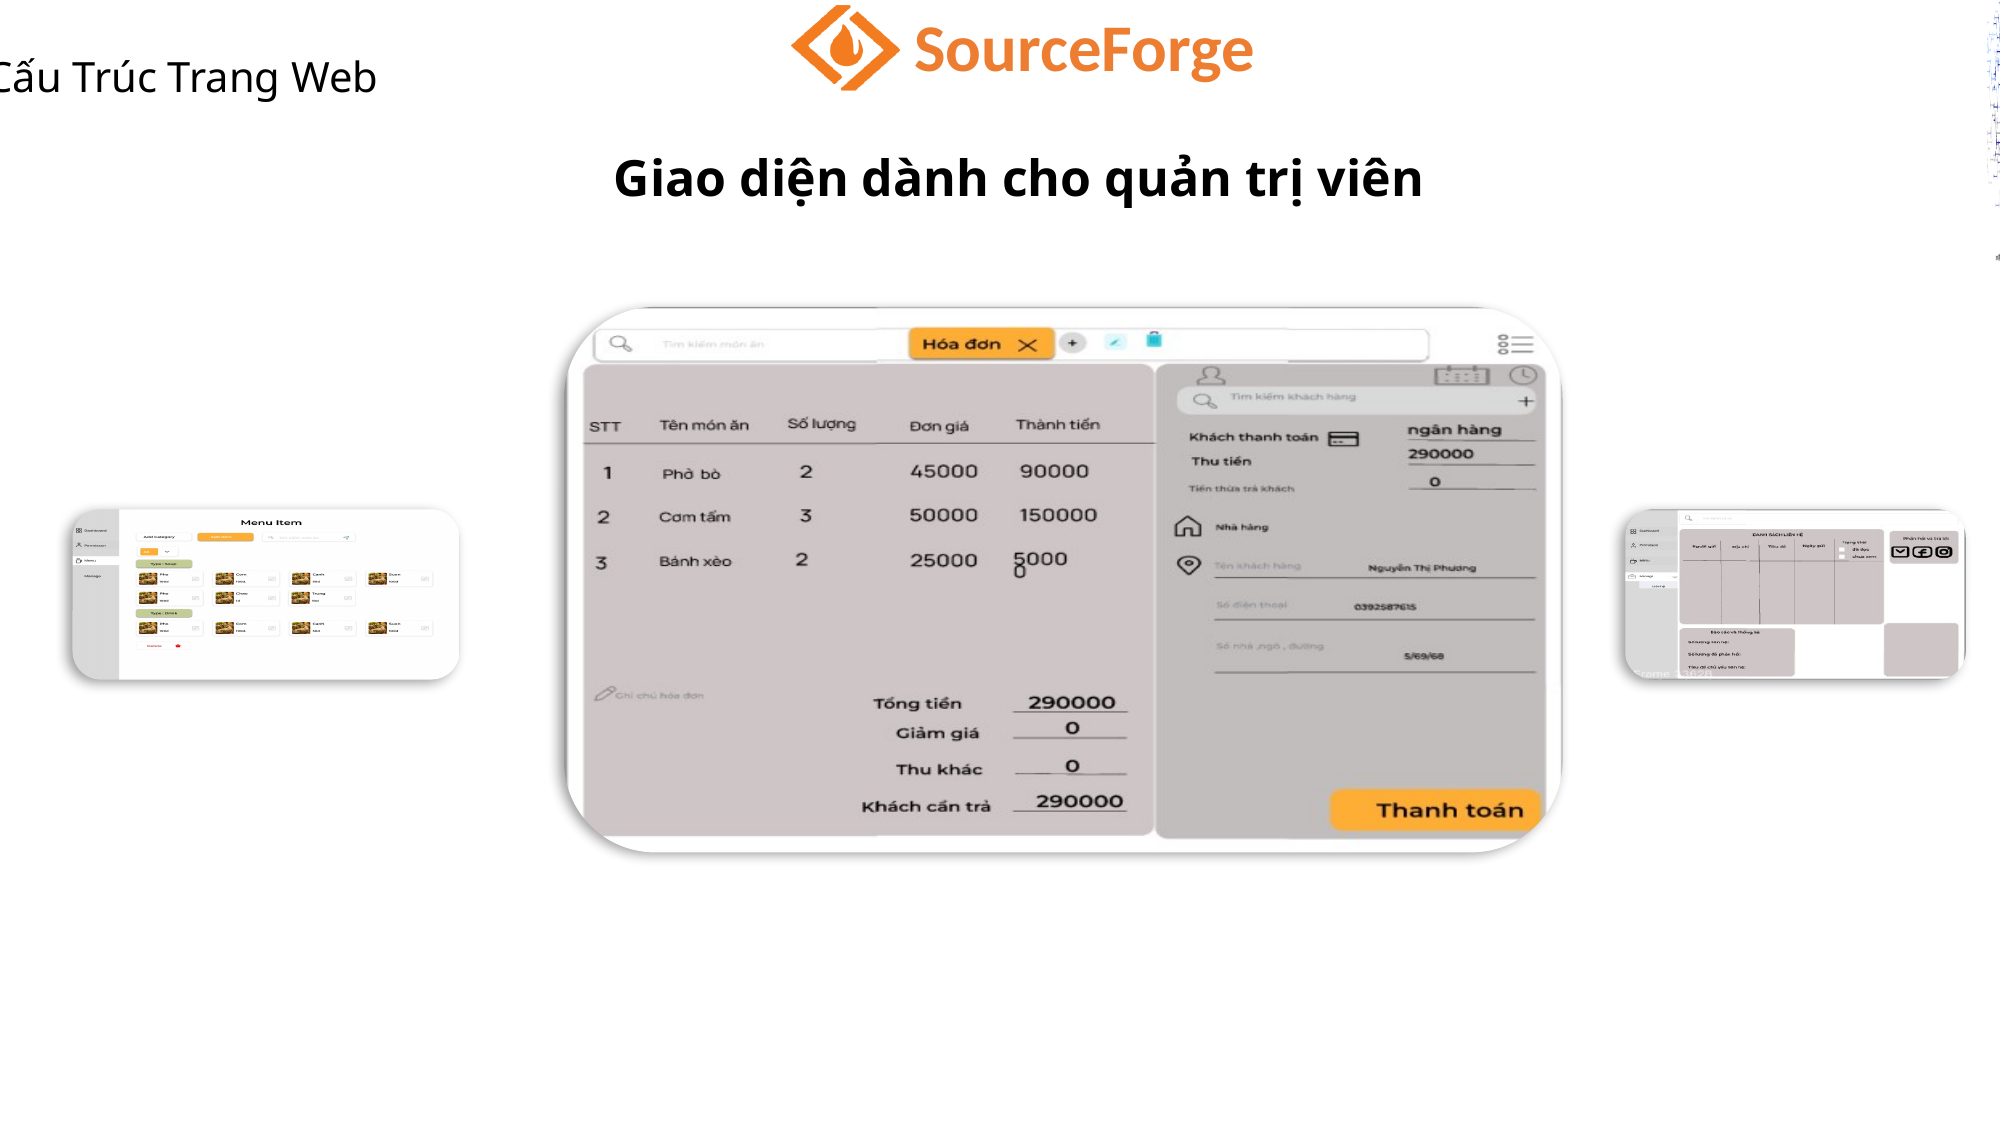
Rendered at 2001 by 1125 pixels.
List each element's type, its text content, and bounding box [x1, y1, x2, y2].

picture [72, 509, 460, 680]
picture [1987, 0, 2000, 270]
picture [791, 0, 900, 96]
text_box Cấu Trúc Trang Web [0, 42, 394, 108]
picture [564, 306, 1563, 853]
picture [1624, 509, 1966, 680]
text_box Giao diện dành cho quản trị viên [599, 138, 1439, 214]
text_box SourceForge [900, 0, 1345, 92]
